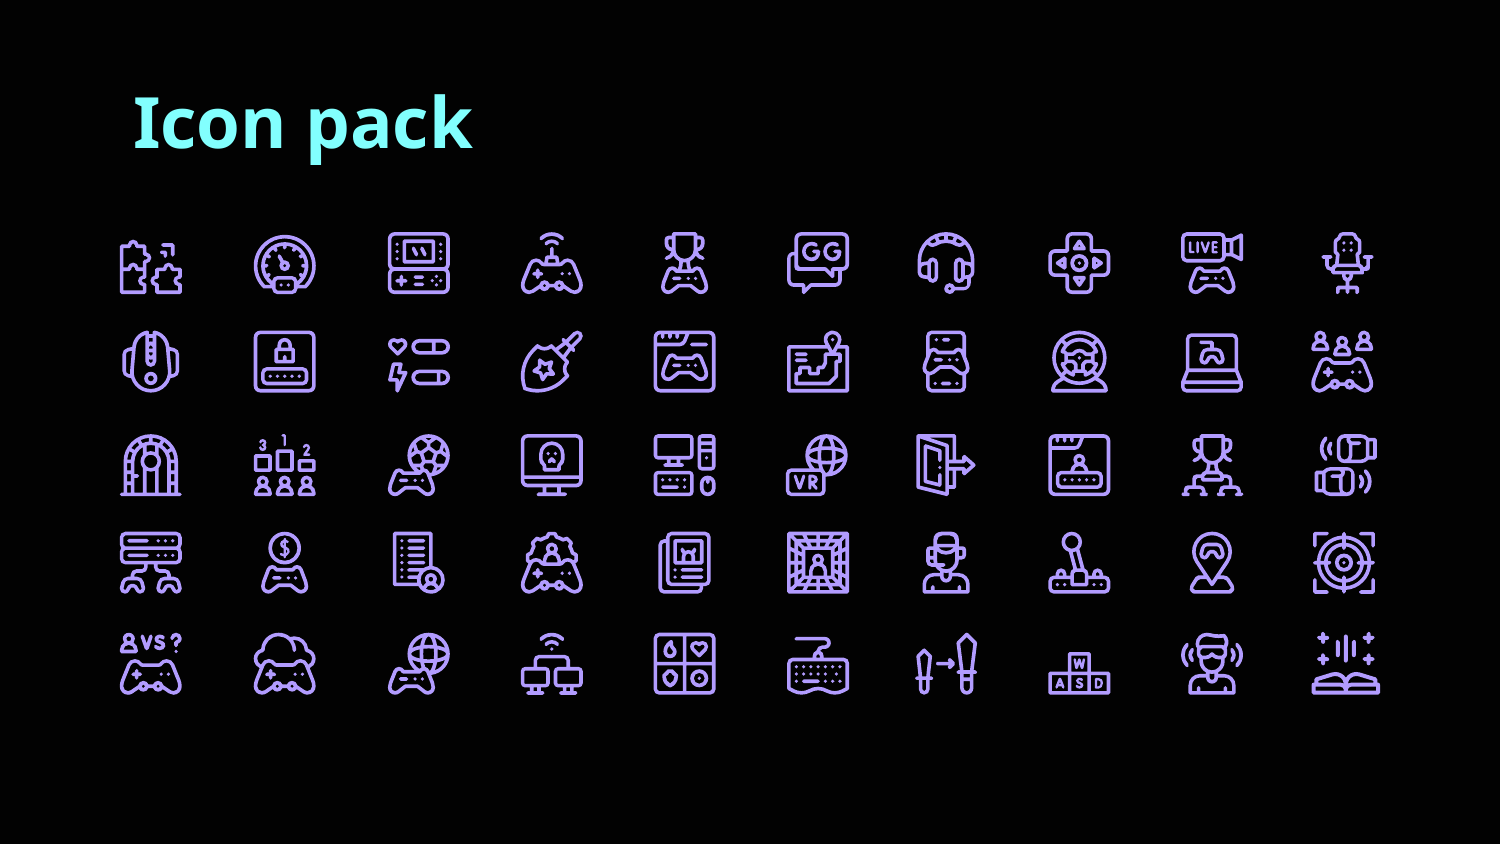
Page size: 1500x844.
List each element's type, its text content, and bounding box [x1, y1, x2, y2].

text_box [1048, 531, 1111, 594]
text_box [1180, 333, 1244, 393]
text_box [786, 330, 850, 393]
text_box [653, 330, 716, 393]
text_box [387, 632, 451, 695]
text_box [786, 636, 850, 695]
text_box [119, 239, 183, 295]
text_box [787, 531, 850, 594]
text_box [916, 433, 977, 497]
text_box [119, 531, 183, 594]
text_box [122, 330, 180, 393]
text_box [1320, 231, 1375, 295]
text_box [1181, 434, 1244, 497]
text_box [1312, 531, 1376, 594]
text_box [253, 234, 317, 295]
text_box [387, 231, 451, 295]
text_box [653, 433, 716, 497]
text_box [1180, 231, 1244, 295]
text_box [653, 632, 716, 695]
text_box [253, 632, 316, 695]
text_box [914, 632, 978, 695]
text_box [520, 531, 584, 594]
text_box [922, 330, 970, 393]
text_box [1180, 632, 1244, 695]
title Icon pack [118, 72, 1382, 167]
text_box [387, 433, 451, 497]
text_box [1188, 531, 1236, 594]
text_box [1048, 231, 1111, 295]
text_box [519, 330, 584, 393]
text_box [119, 434, 182, 497]
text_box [1314, 433, 1377, 497]
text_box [1048, 651, 1111, 695]
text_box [658, 531, 711, 594]
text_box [520, 433, 584, 497]
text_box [1310, 330, 1374, 393]
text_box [1311, 631, 1381, 695]
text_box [520, 632, 584, 695]
text_box [917, 232, 975, 295]
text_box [520, 231, 584, 295]
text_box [660, 231, 709, 295]
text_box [387, 337, 451, 393]
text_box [260, 531, 309, 594]
text_box [922, 531, 970, 594]
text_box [253, 433, 316, 497]
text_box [786, 231, 850, 295]
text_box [253, 330, 316, 393]
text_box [785, 433, 851, 497]
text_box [1050, 330, 1109, 393]
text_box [1048, 433, 1111, 497]
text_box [392, 531, 446, 594]
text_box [119, 632, 183, 695]
